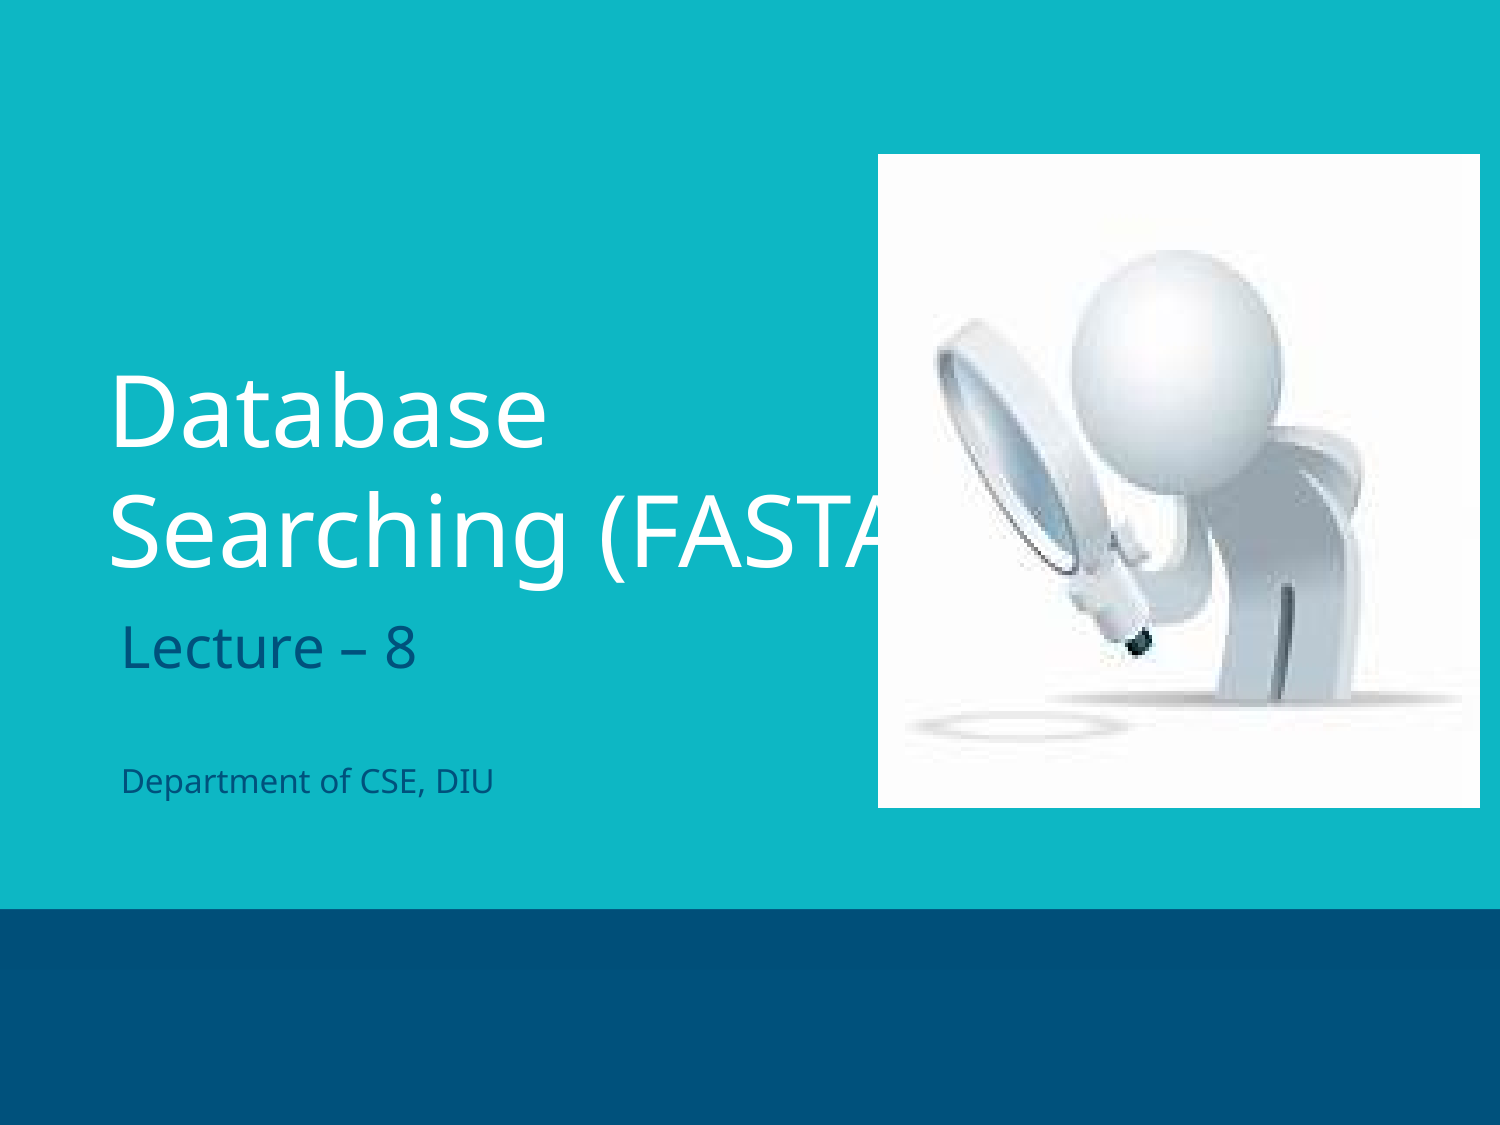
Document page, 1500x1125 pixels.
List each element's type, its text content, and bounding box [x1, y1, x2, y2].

text_box Lecture – 8 [105, 602, 873, 688]
picture [878, 153, 1481, 809]
text_box Department of CSE, DIU [105, 752, 873, 808]
title Database Searching (FASTA) [92, 204, 873, 603]
